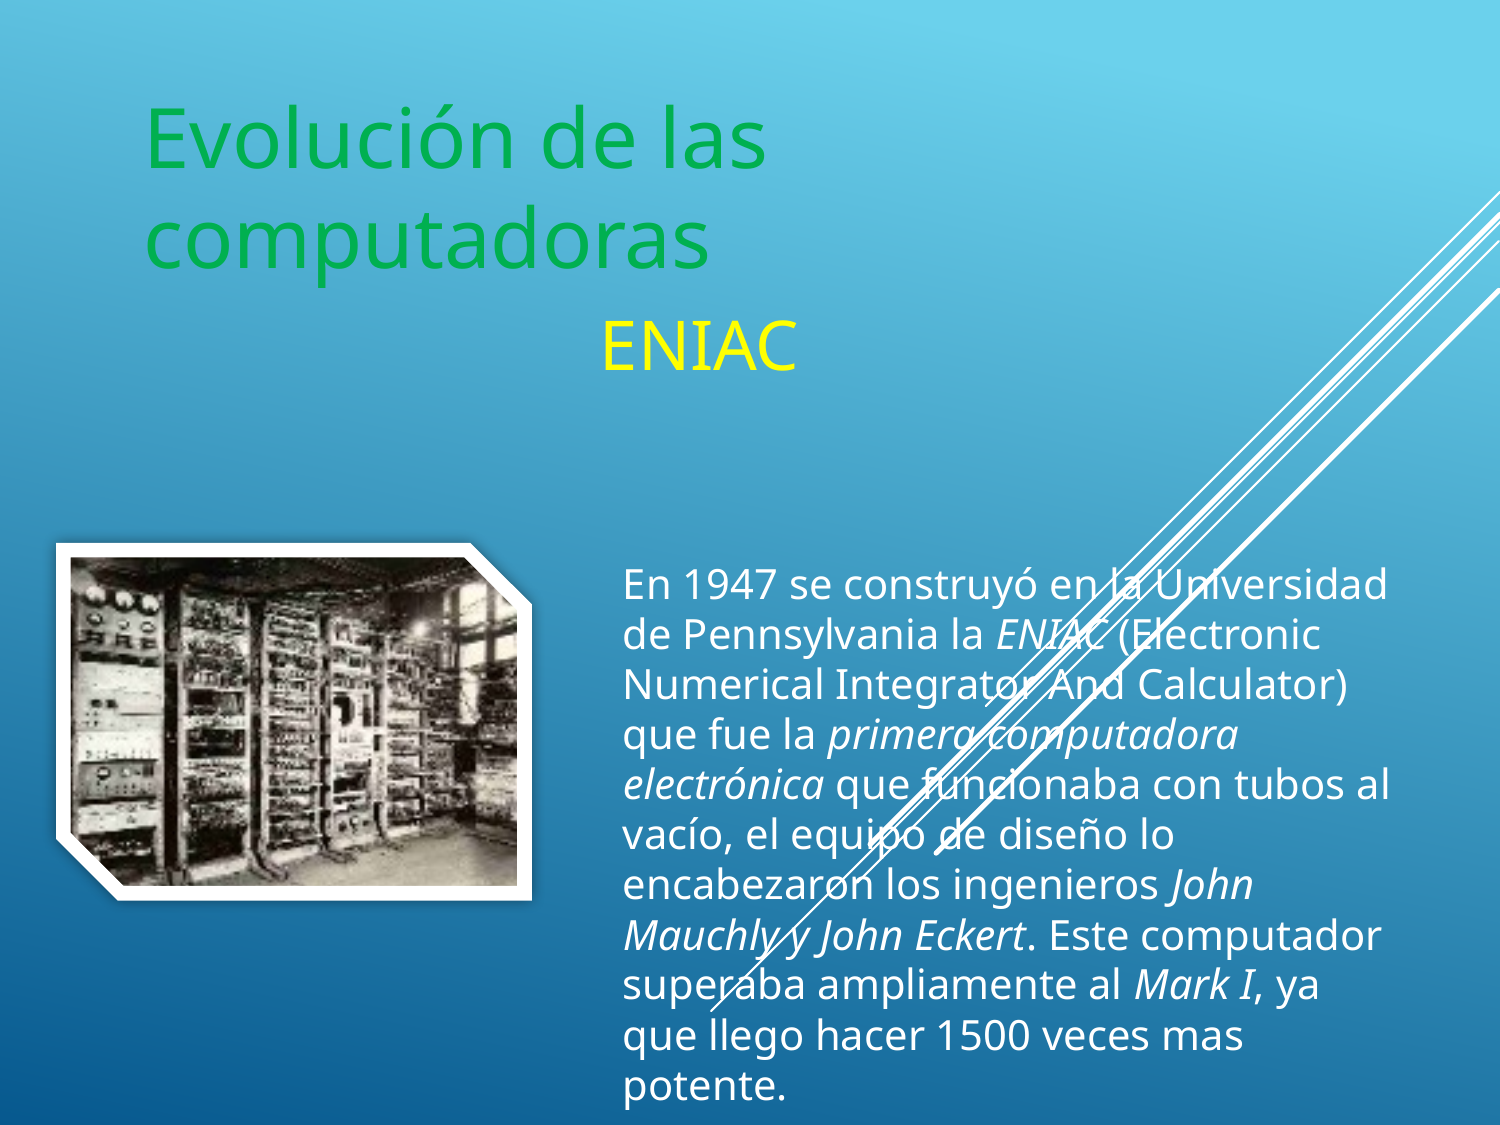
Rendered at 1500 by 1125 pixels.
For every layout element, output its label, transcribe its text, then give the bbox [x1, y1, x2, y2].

text_box Evolución de las computadoras [128, 78, 1321, 293]
text_box En 1947 se construyó en la Universidad de Pennsylvania la ENIAC (Electronic Numerical Integrator And Calculator) que fue la primera computadora electrónica que funcionaba con tubos al vacío, el equipo de diseño lo encabezaron los ingenieros John Mauchly y John Eckert. Este computador superaba ampliamente al Mark I, ya que llego hacer 1500 veces mas potente. [608, 550, 1419, 1125]
text_box ENIAC [584, 294, 1395, 392]
picture [63, 549, 525, 894]
